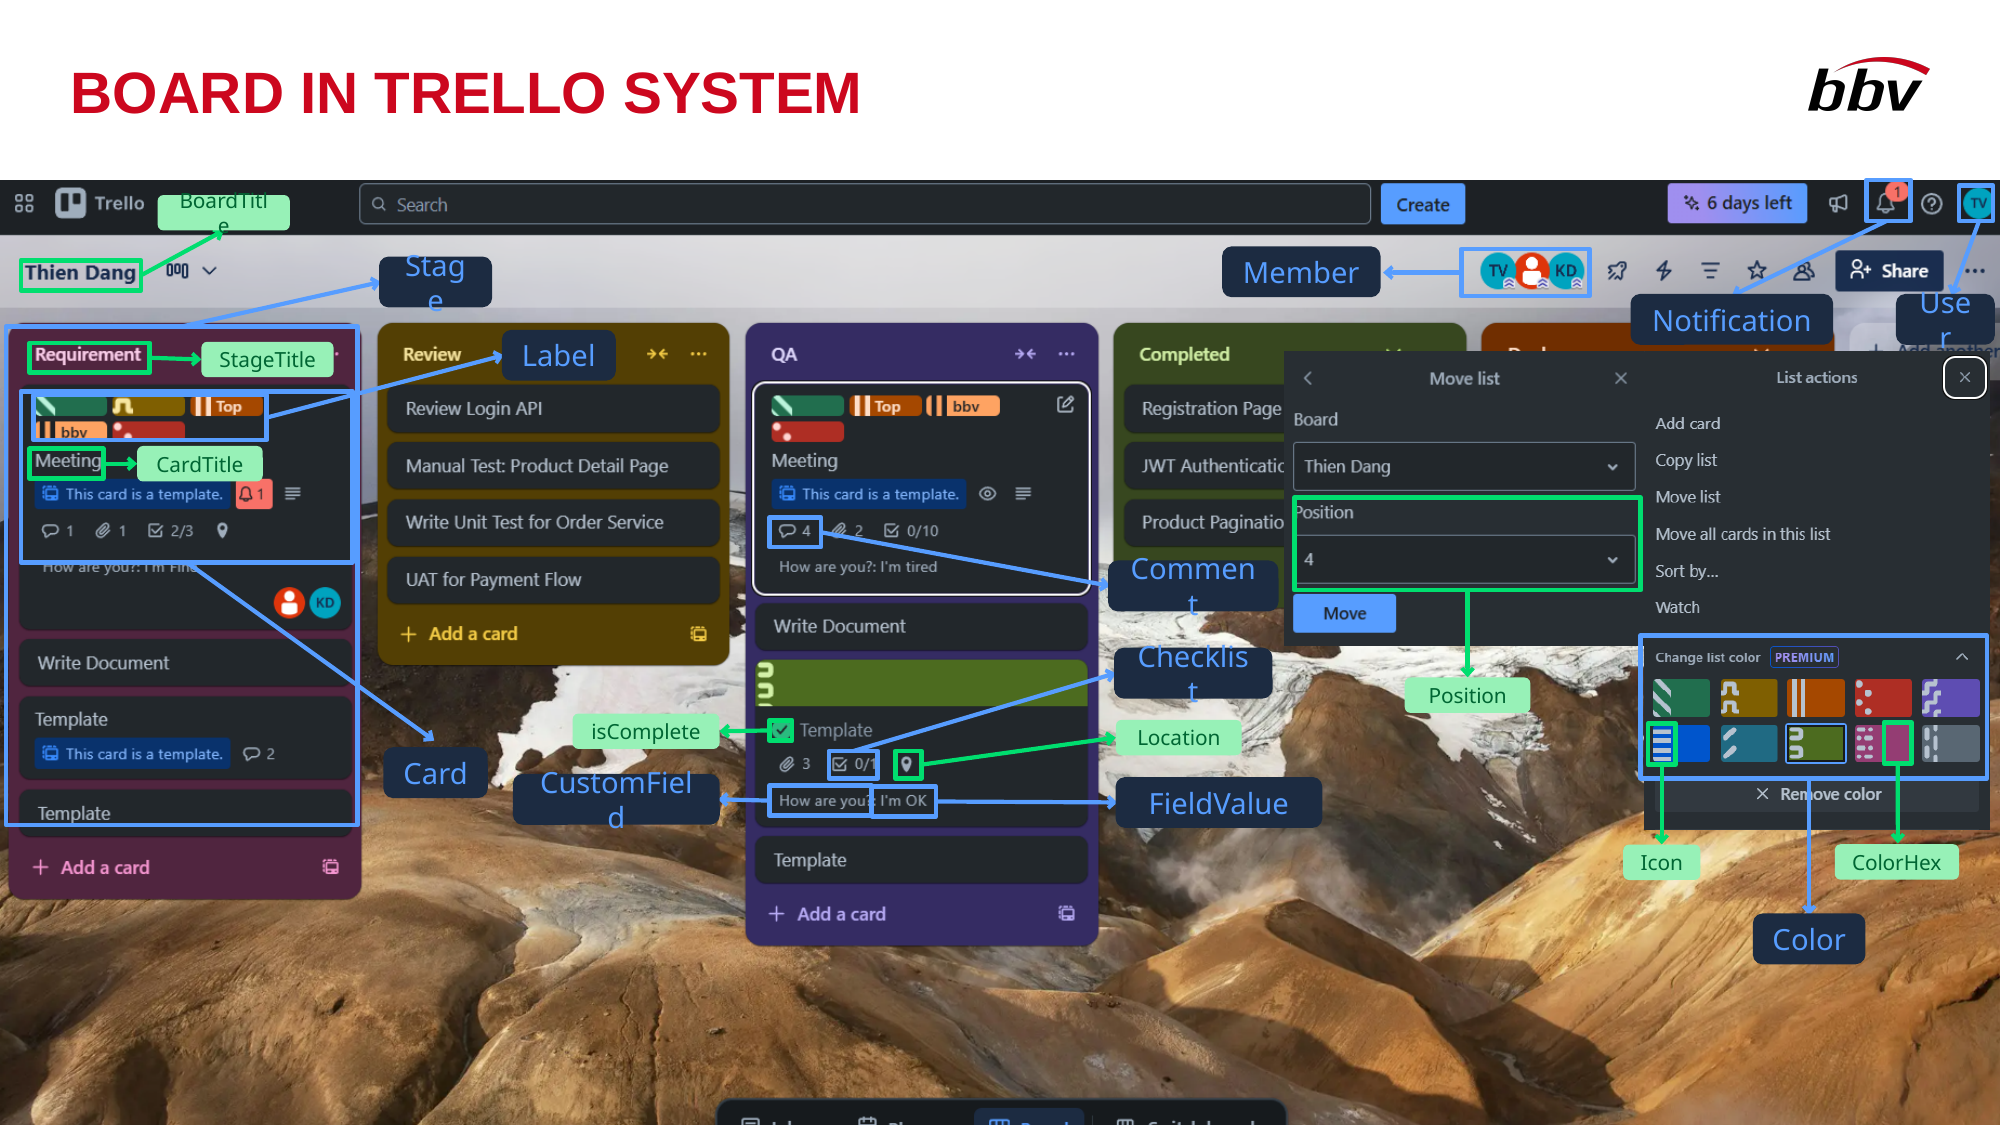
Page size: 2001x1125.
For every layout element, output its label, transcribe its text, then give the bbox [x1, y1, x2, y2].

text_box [1834, 722, 1960, 880]
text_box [1622, 723, 1701, 881]
title BOARD IN TRELLO SYSTEM [70, 0, 1666, 176]
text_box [875, 778, 1321, 827]
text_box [514, 775, 873, 824]
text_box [1223, 247, 1590, 297]
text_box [1294, 497, 1639, 714]
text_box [769, 517, 1277, 610]
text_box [5, 258, 491, 826]
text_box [1915, 185, 1994, 344]
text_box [572, 713, 793, 750]
picture [1808, 57, 1930, 111]
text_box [33, 331, 615, 441]
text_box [20, 194, 291, 256]
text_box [895, 719, 1242, 777]
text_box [1640, 635, 1988, 963]
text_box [1632, 179, 1911, 344]
picture [0, 179, 2000, 1125]
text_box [828, 649, 1271, 777]
